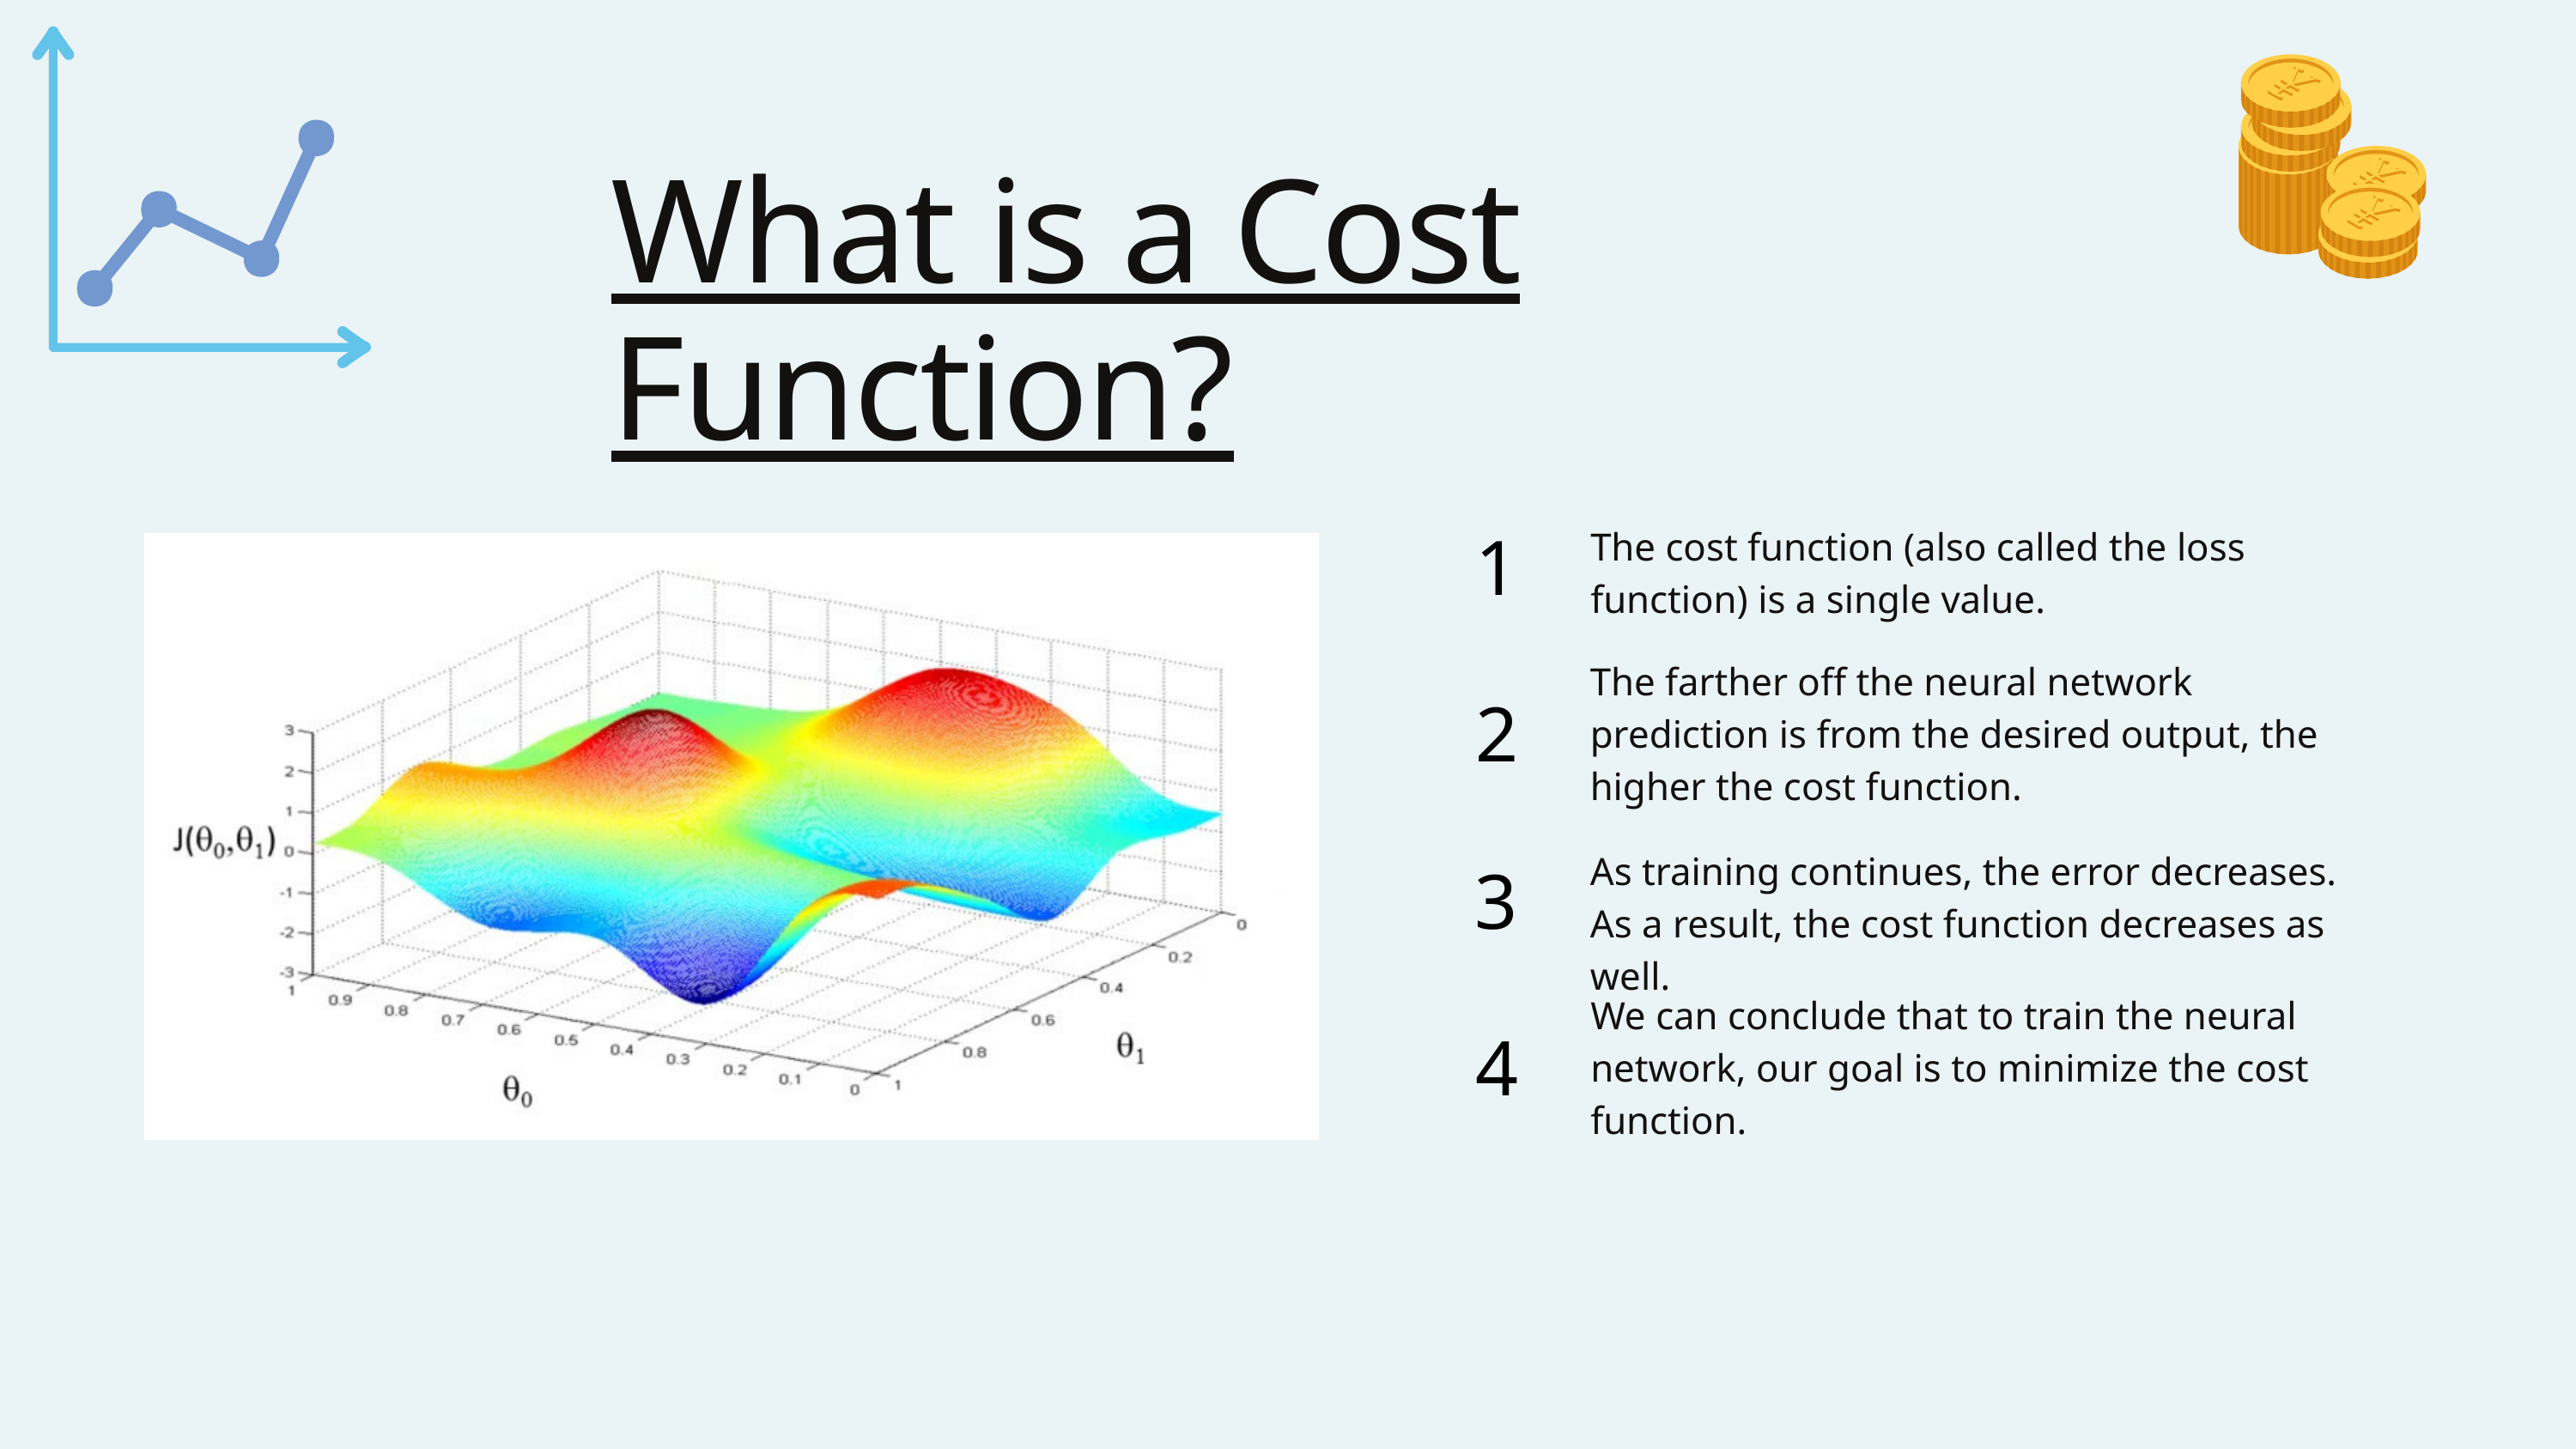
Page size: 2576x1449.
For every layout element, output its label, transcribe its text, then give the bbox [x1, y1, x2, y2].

picture [144, 533, 1320, 1141]
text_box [1475, 655, 2379, 807]
picture [2234, 51, 2432, 282]
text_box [1475, 520, 2379, 619]
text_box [1474, 845, 2379, 943]
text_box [1475, 989, 2379, 1141]
text_box What is a Cost Function? [611, 154, 2166, 470]
picture [30, 24, 374, 370]
